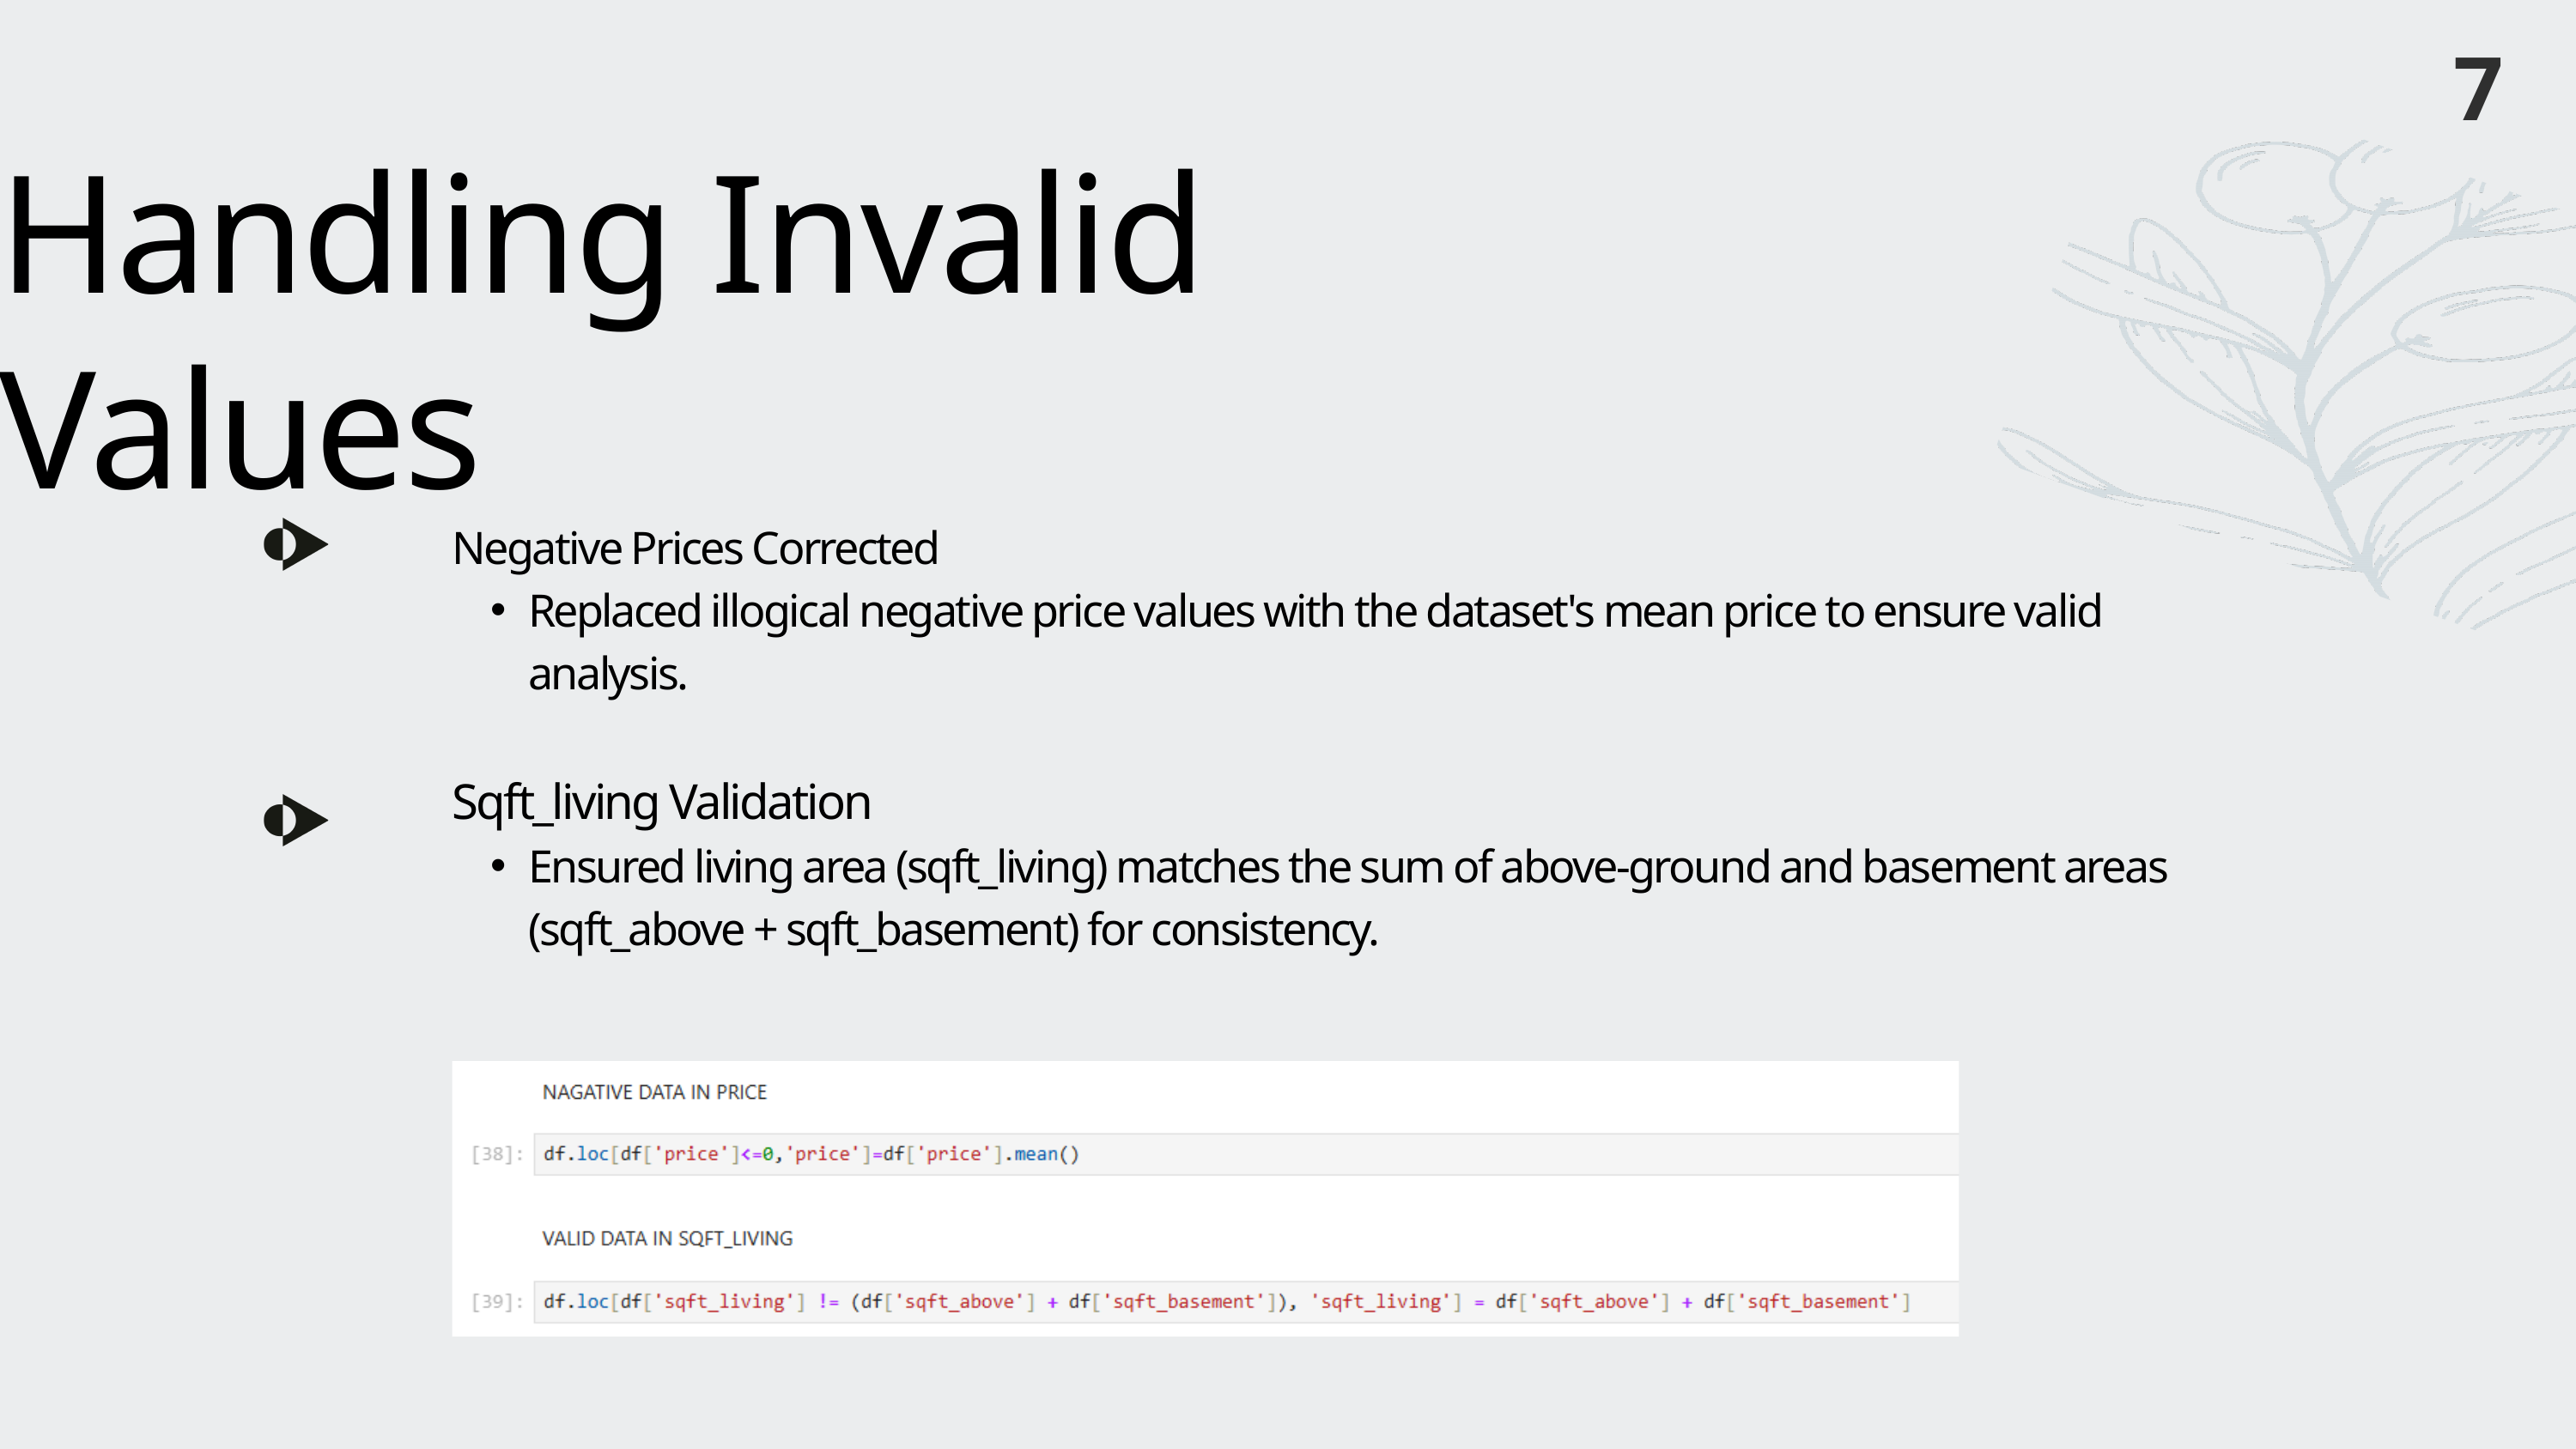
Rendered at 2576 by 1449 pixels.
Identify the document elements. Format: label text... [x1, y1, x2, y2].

text_box [264, 794, 329, 846]
text_box Handling Invalid Values [0, 130, 1704, 522]
text_box [1991, 58, 2576, 667]
text_box Negative Prices Corrected Replaced illogical negative price values with the dataset's mean price to ensure valid analysis. Sqft_living Validation Ensured living area (sqft_living) matches the sum of above-ground and basement areas (sqft_above + sqft_basement) for consistency. [452, 511, 2259, 1017]
text_box 7 [2453, 15, 2576, 138]
text_box [264, 518, 329, 571]
text_box [452, 1061, 1959, 1337]
